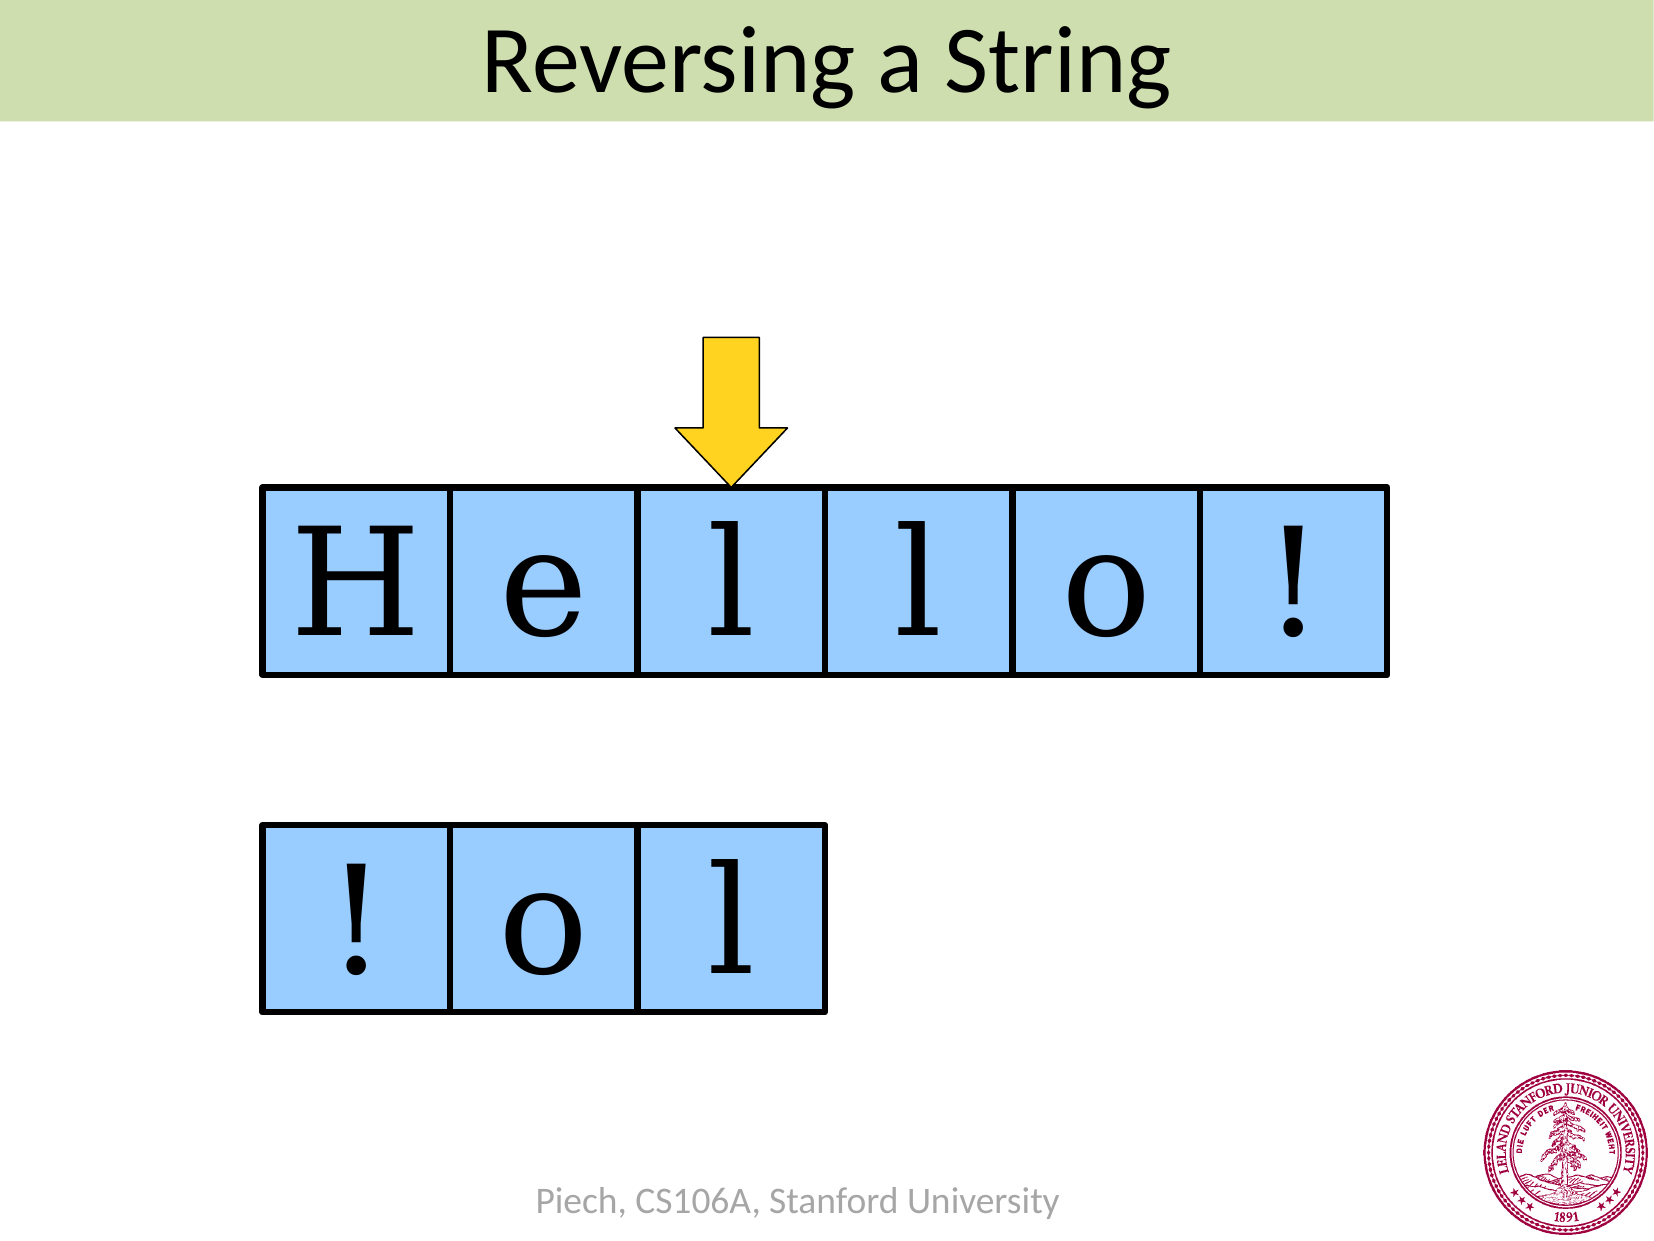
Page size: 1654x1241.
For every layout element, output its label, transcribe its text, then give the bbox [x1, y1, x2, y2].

picture [1483, 1070, 1648, 1235]
text_box l [825, 487, 1012, 675]
text_box Reversing a String [0, 0, 1654, 122]
text_box H [262, 487, 450, 675]
text_box l [637, 825, 825, 1013]
text_box ! [262, 825, 450, 1013]
text_box o [1012, 487, 1200, 675]
text_box ! [1200, 487, 1388, 675]
text_box o [450, 825, 637, 1013]
text_box [675, 337, 788, 488]
text_box l [637, 487, 825, 675]
text_box e [450, 487, 637, 675]
